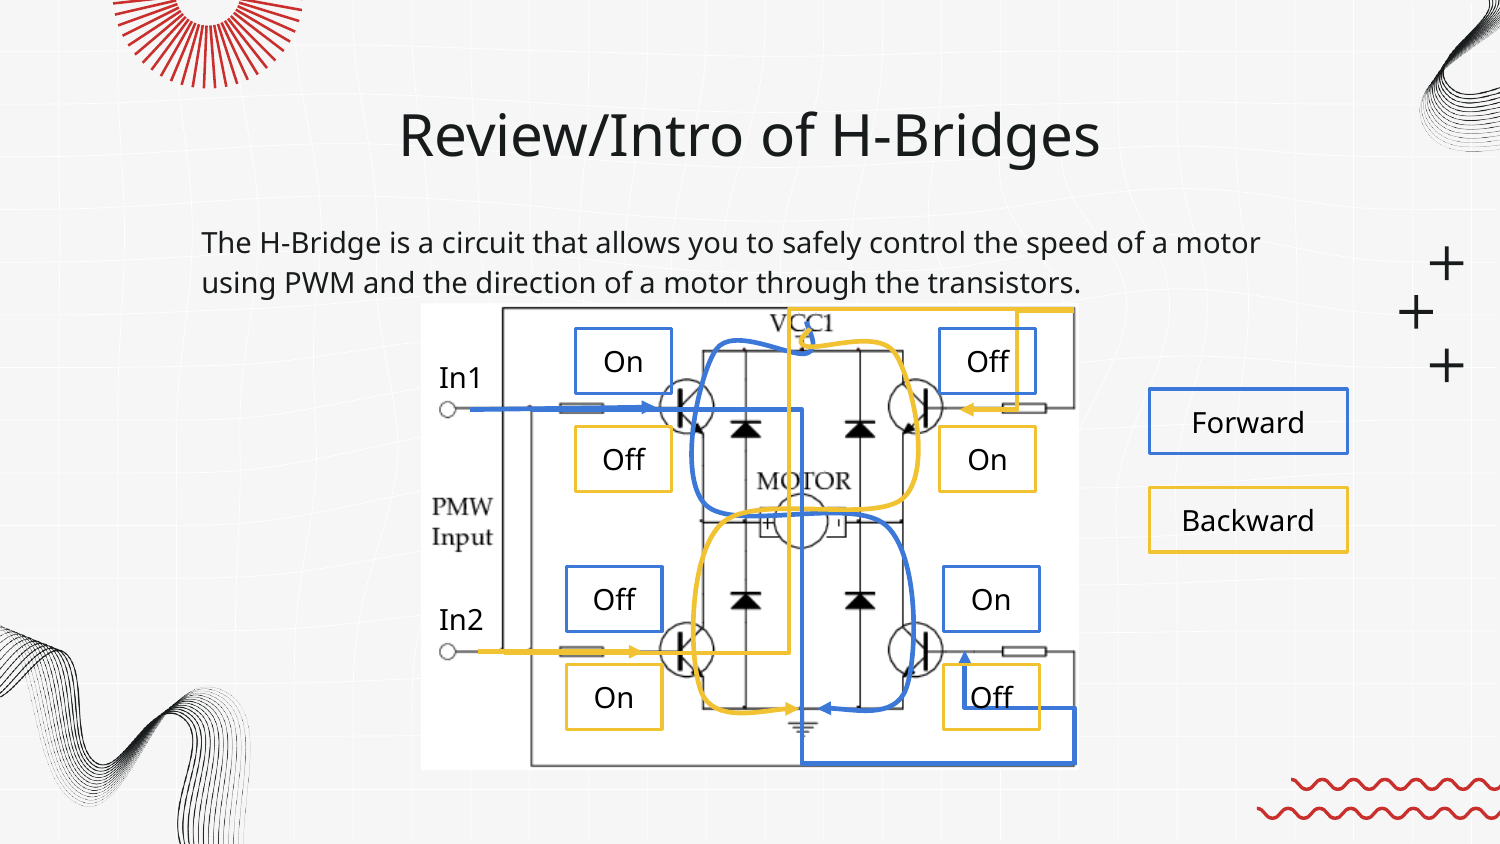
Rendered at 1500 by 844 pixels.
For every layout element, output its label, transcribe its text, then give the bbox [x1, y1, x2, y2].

picture [1246, 0, 1500, 239]
picture [421, 302, 1079, 770]
text_box Forward [1149, 388, 1348, 454]
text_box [503, 308, 1075, 654]
subtitle The H-Bridge is a circuit that allows you to safely control the speed of a motor using PWM and the direction of a motor through the transistors. [186, 203, 1314, 624]
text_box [961, 660, 1078, 763]
picture [0, 500, 384, 844]
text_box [531, 663, 956, 765]
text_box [959, 310, 1075, 410]
title Review/Intro of H-Bridges [118, 72, 1382, 167]
text_box Backward [1149, 487, 1348, 553]
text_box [469, 406, 498, 410]
